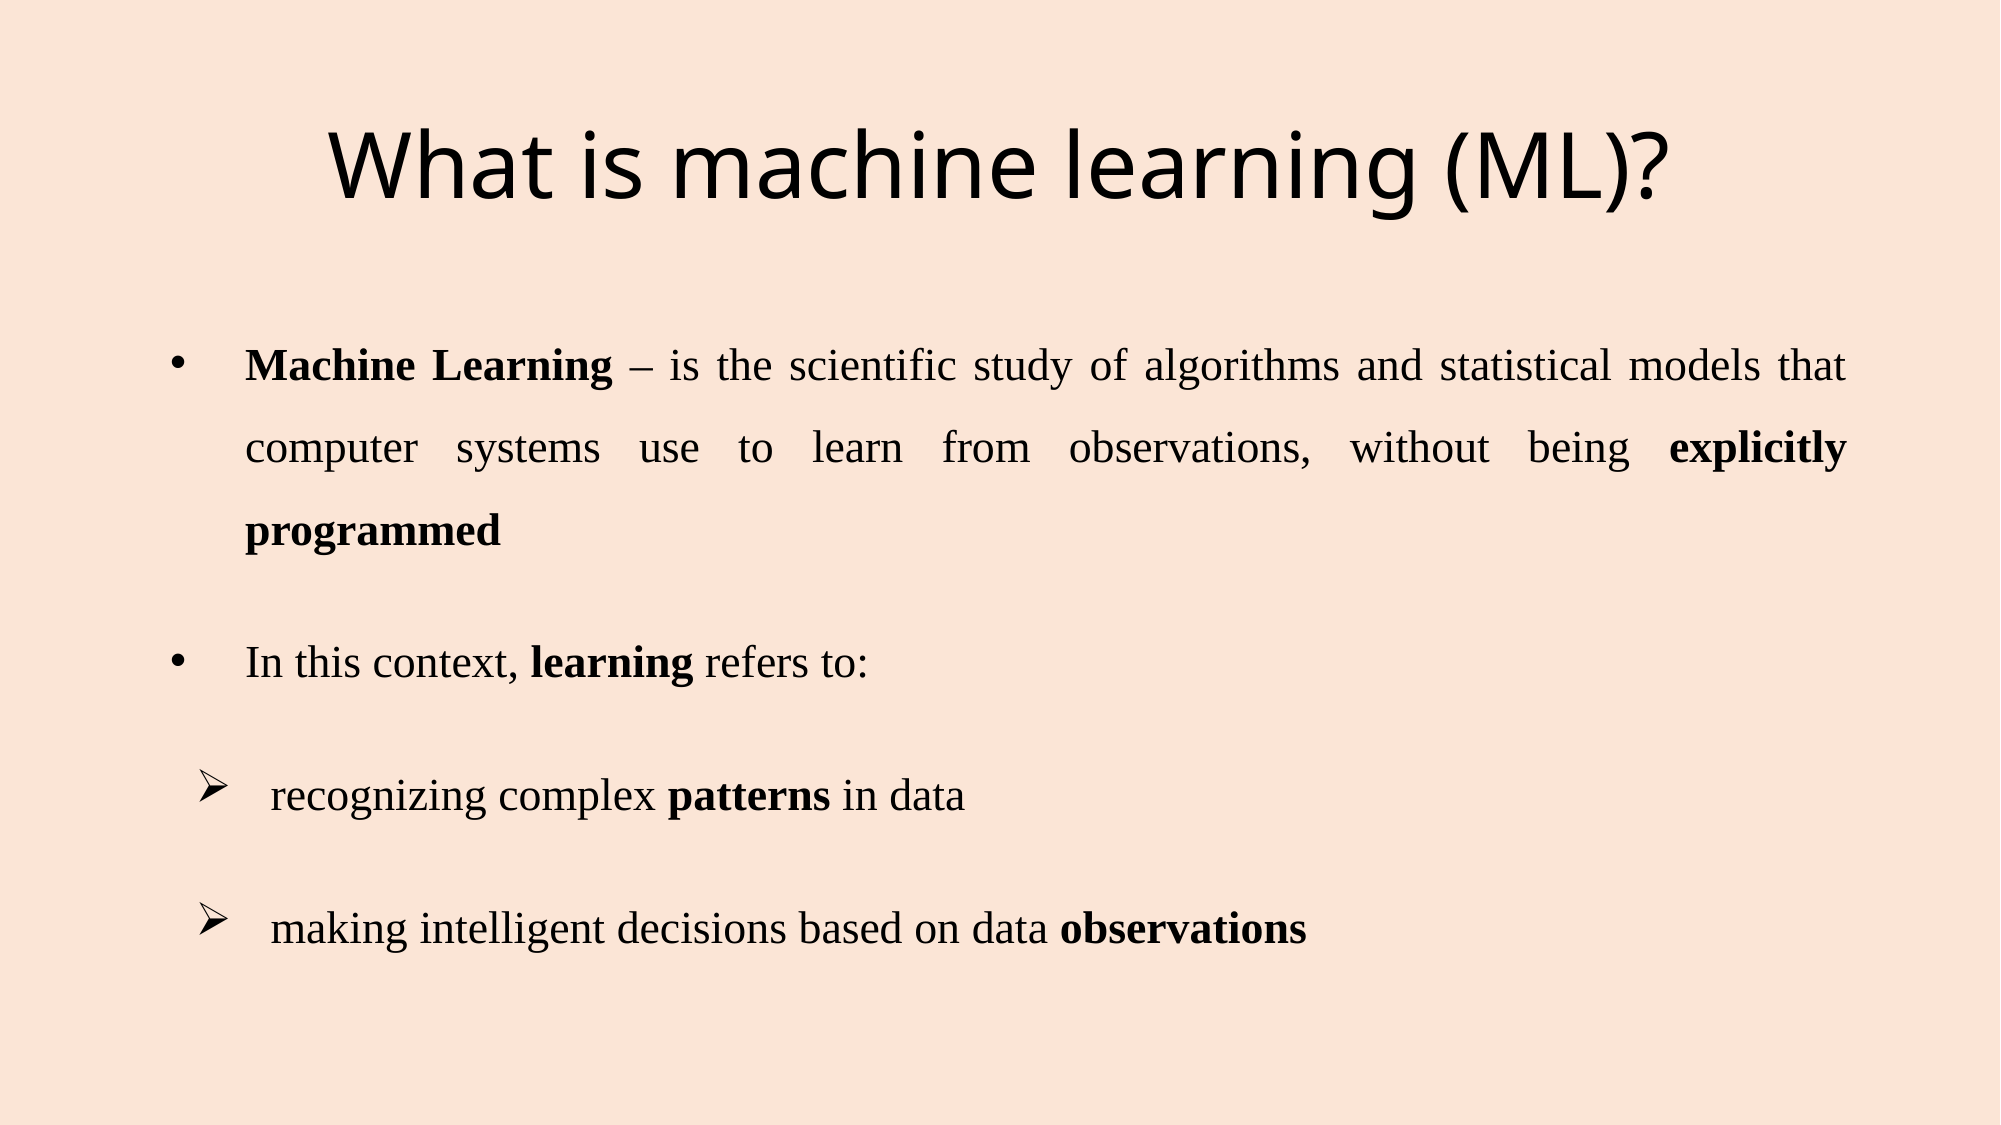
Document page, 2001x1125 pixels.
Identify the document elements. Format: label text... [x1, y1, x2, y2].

title What is machine learning (ML)? [137, 59, 1863, 278]
list Machine Learning – is the scientific study of algorithms and statistical models that computer systems use to learn from observations, without being explicitly programmed In this context, learning refers to: recognizing complex patterns in data making intelligent decisions based on data observations [137, 299, 1863, 1014]
